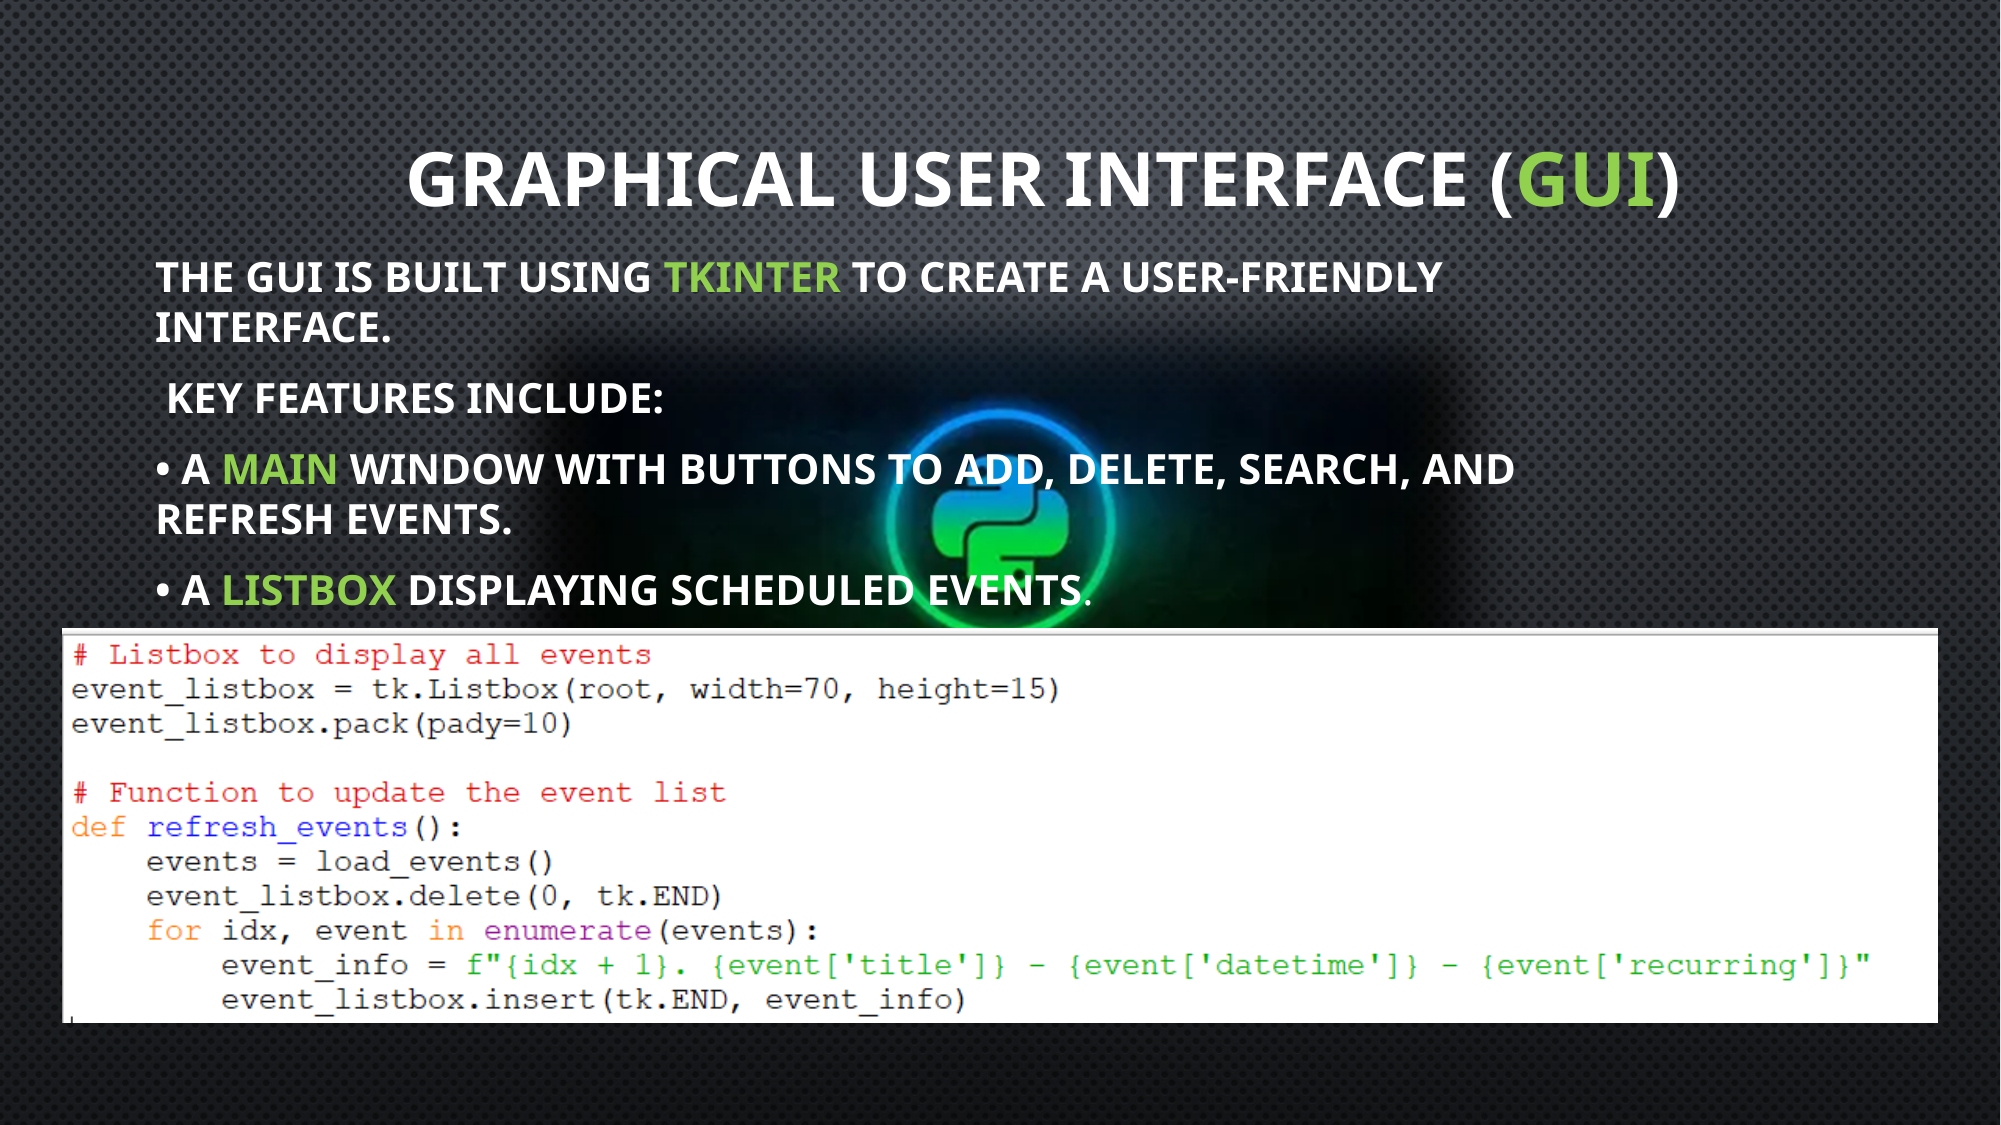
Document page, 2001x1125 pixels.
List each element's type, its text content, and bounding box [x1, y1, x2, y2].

picture [62, 250, 1938, 1023]
title Graphical User Interface (GUI) [231, 19, 1857, 333]
list The GUI is built using tkinter to create a user-friendly interface. Key features include: • A main window with buttons to add, delete, search, and refresh events. • A listbox displaying scheduled events. [139, 87, 1608, 628]
